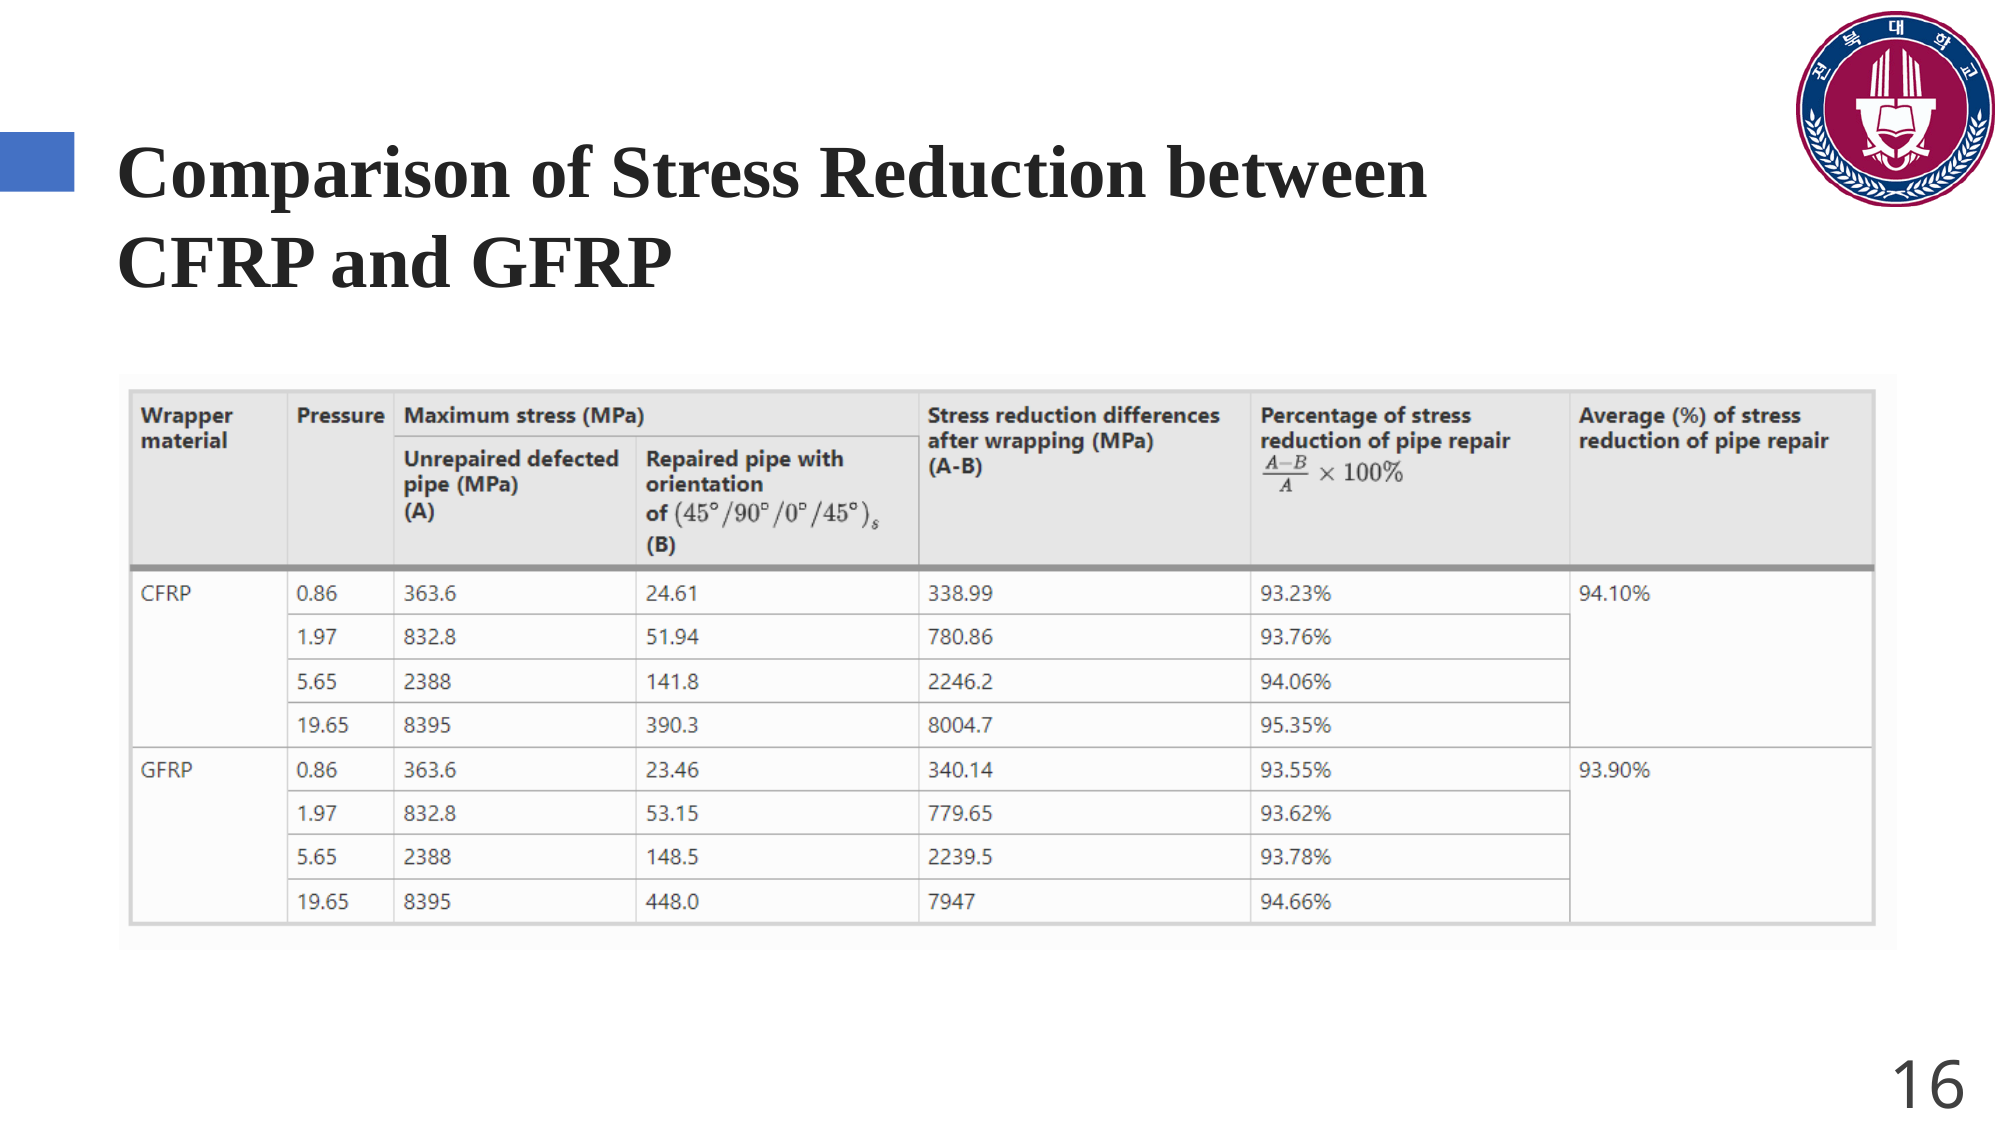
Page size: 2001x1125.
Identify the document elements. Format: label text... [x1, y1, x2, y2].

text_box 16 [1887, 1040, 1972, 1123]
picture [1796, 11, 1995, 207]
title Comparison of Stress Reduction between CFRP and GFRP [114, 120, 1450, 311]
picture [119, 374, 1897, 951]
